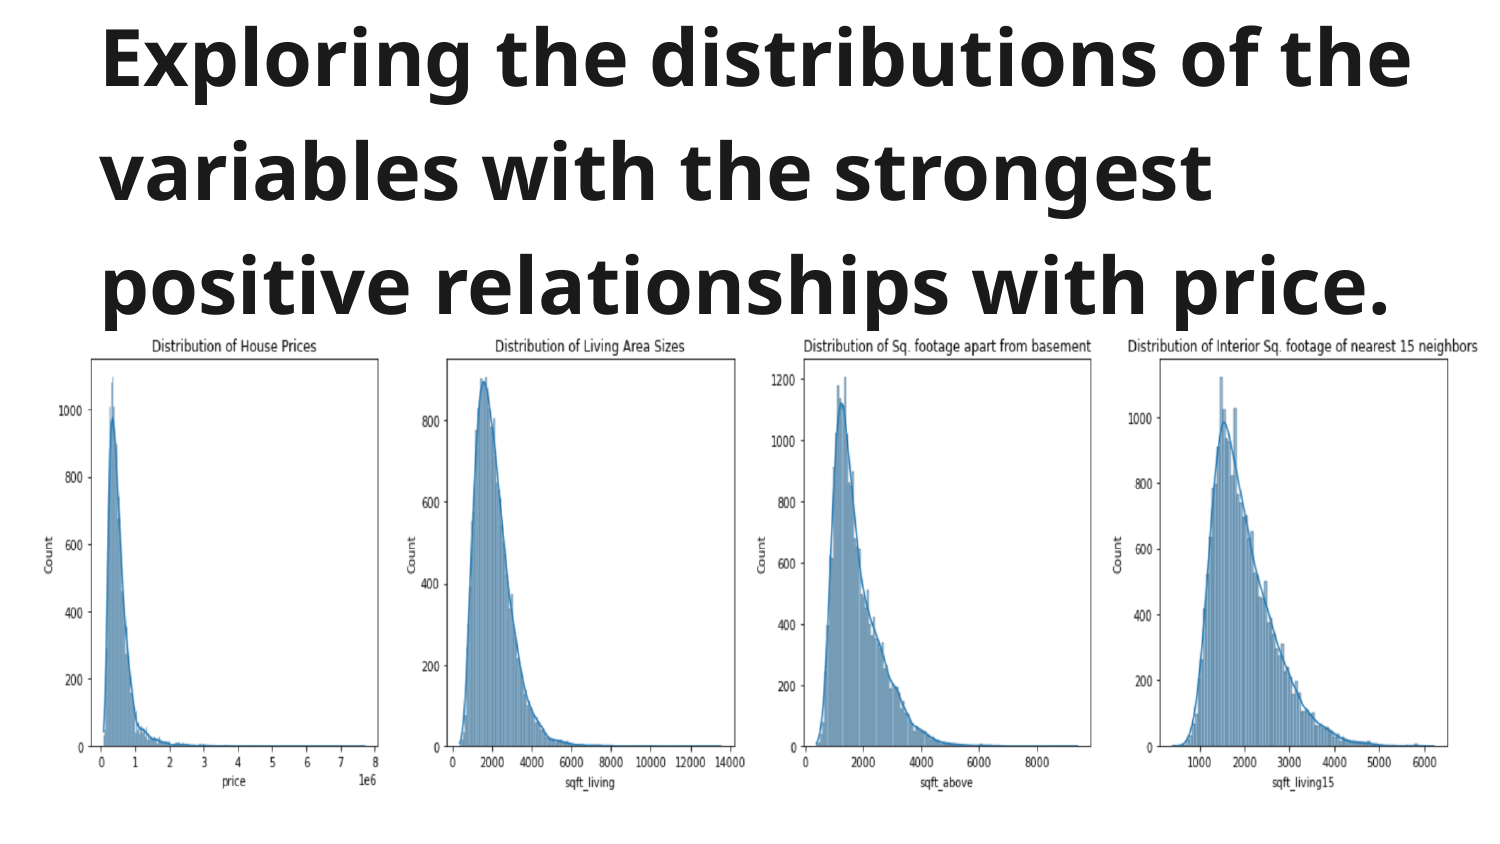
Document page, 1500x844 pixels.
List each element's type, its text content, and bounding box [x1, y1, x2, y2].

title Exploring the distributions of the variables with the strongest positive relationships with price. [88, 78, 1486, 240]
picture [38, 330, 1486, 806]
